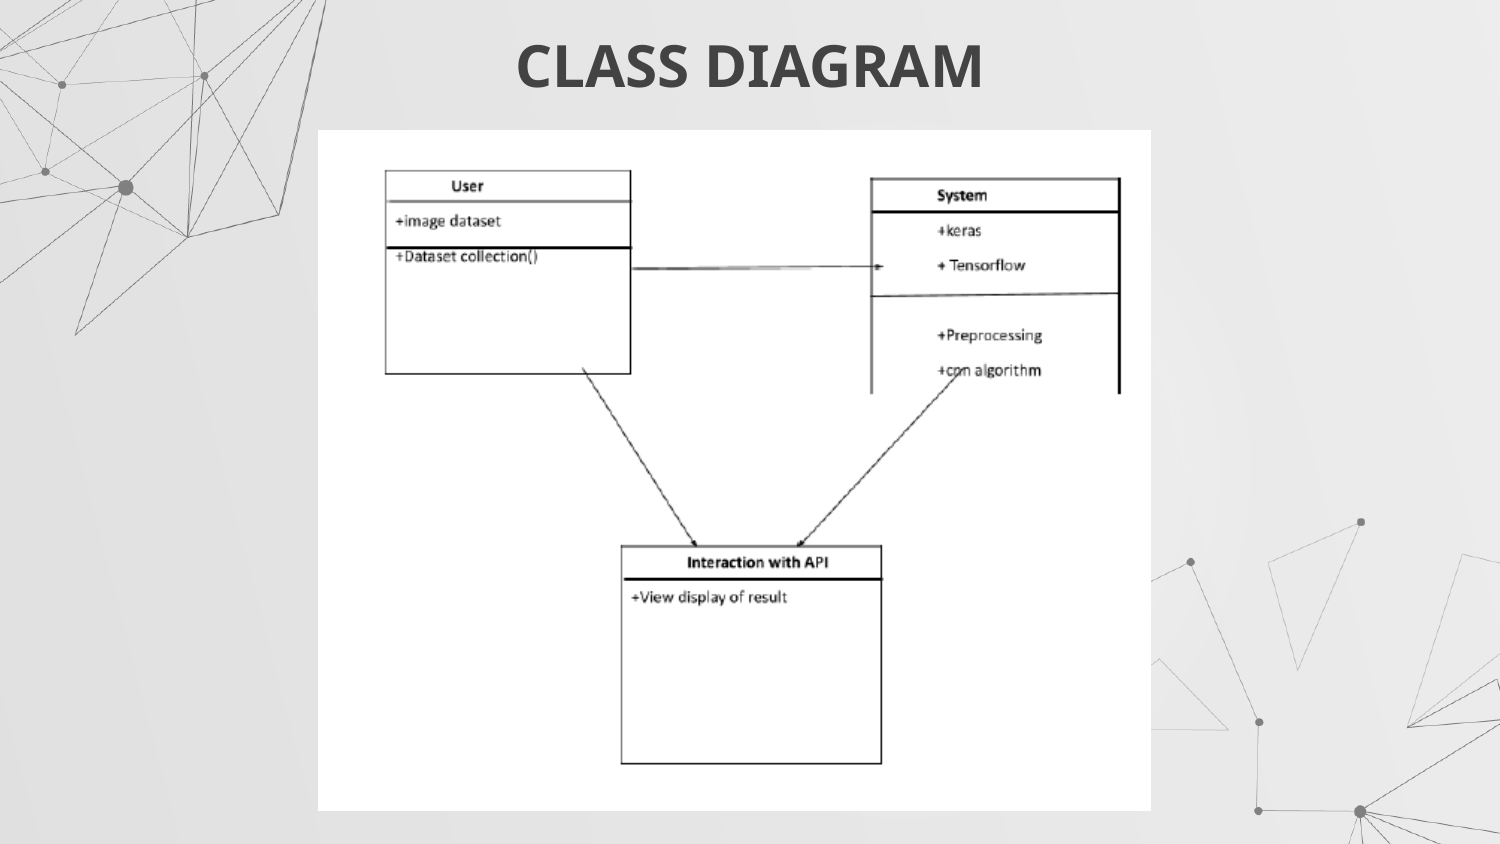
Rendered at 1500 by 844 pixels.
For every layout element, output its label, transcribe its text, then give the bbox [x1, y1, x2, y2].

title CLASS DIAGRAM [432, 0, 1068, 114]
picture [0, 0, 1500, 844]
